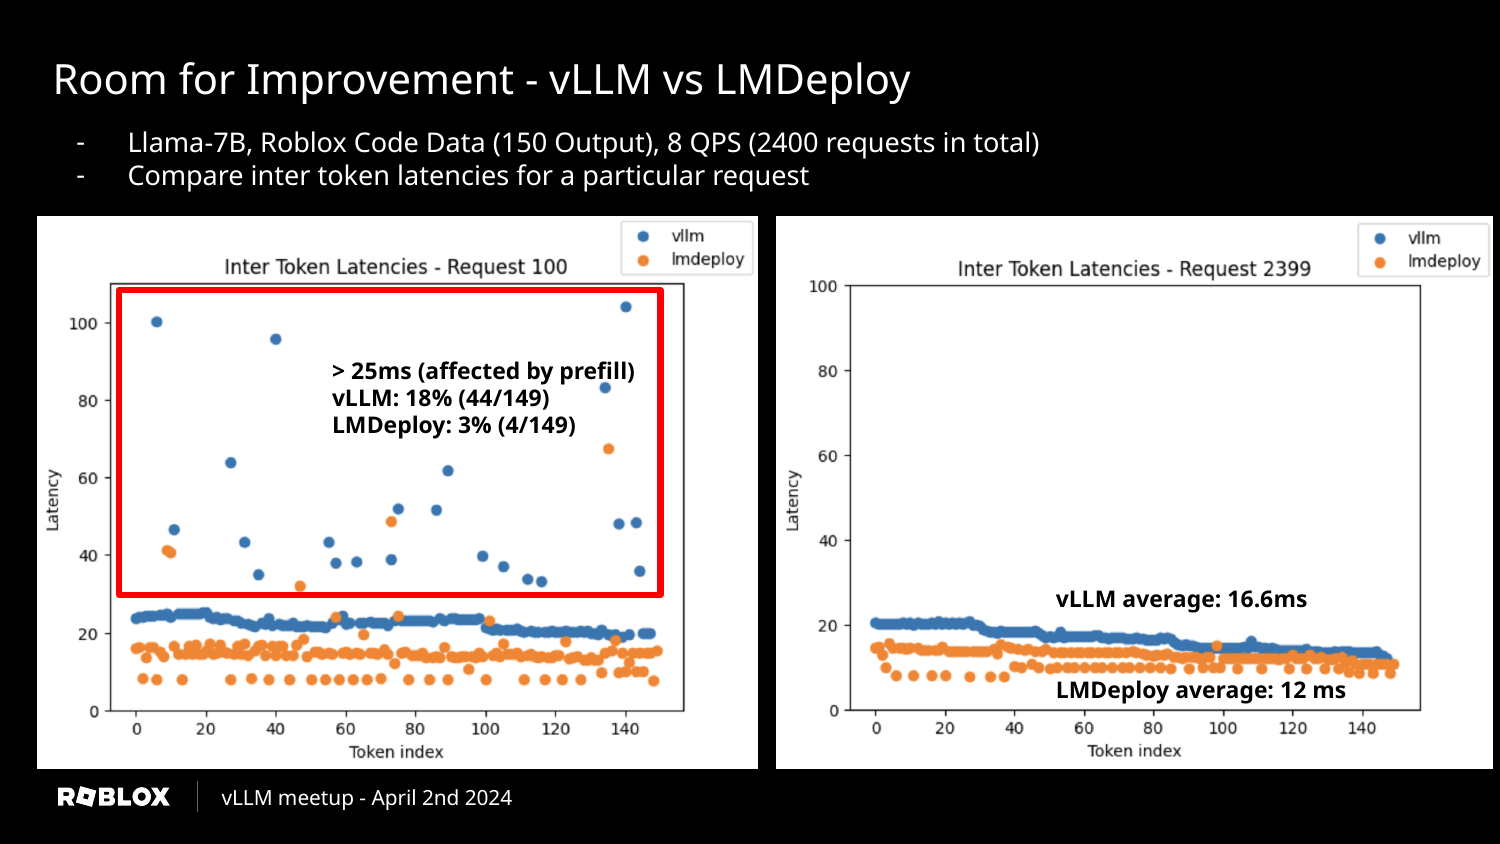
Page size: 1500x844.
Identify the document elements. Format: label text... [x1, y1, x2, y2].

picture [37, 215, 758, 769]
picture [776, 215, 1493, 769]
text_box Llama-7B, Roblox Code Data (150 Output), 8 QPS (2400 requests in total) Compare inter token latencies for a particular request [37, 110, 1385, 206]
title vLLM meetup - April 2nd 2024 [206, 787, 1347, 807]
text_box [1040, 570, 1500, 720]
title Room for Improvement - vLLM vs LMDeploy [37, 37, 1463, 98]
picture [58, 786, 170, 807]
